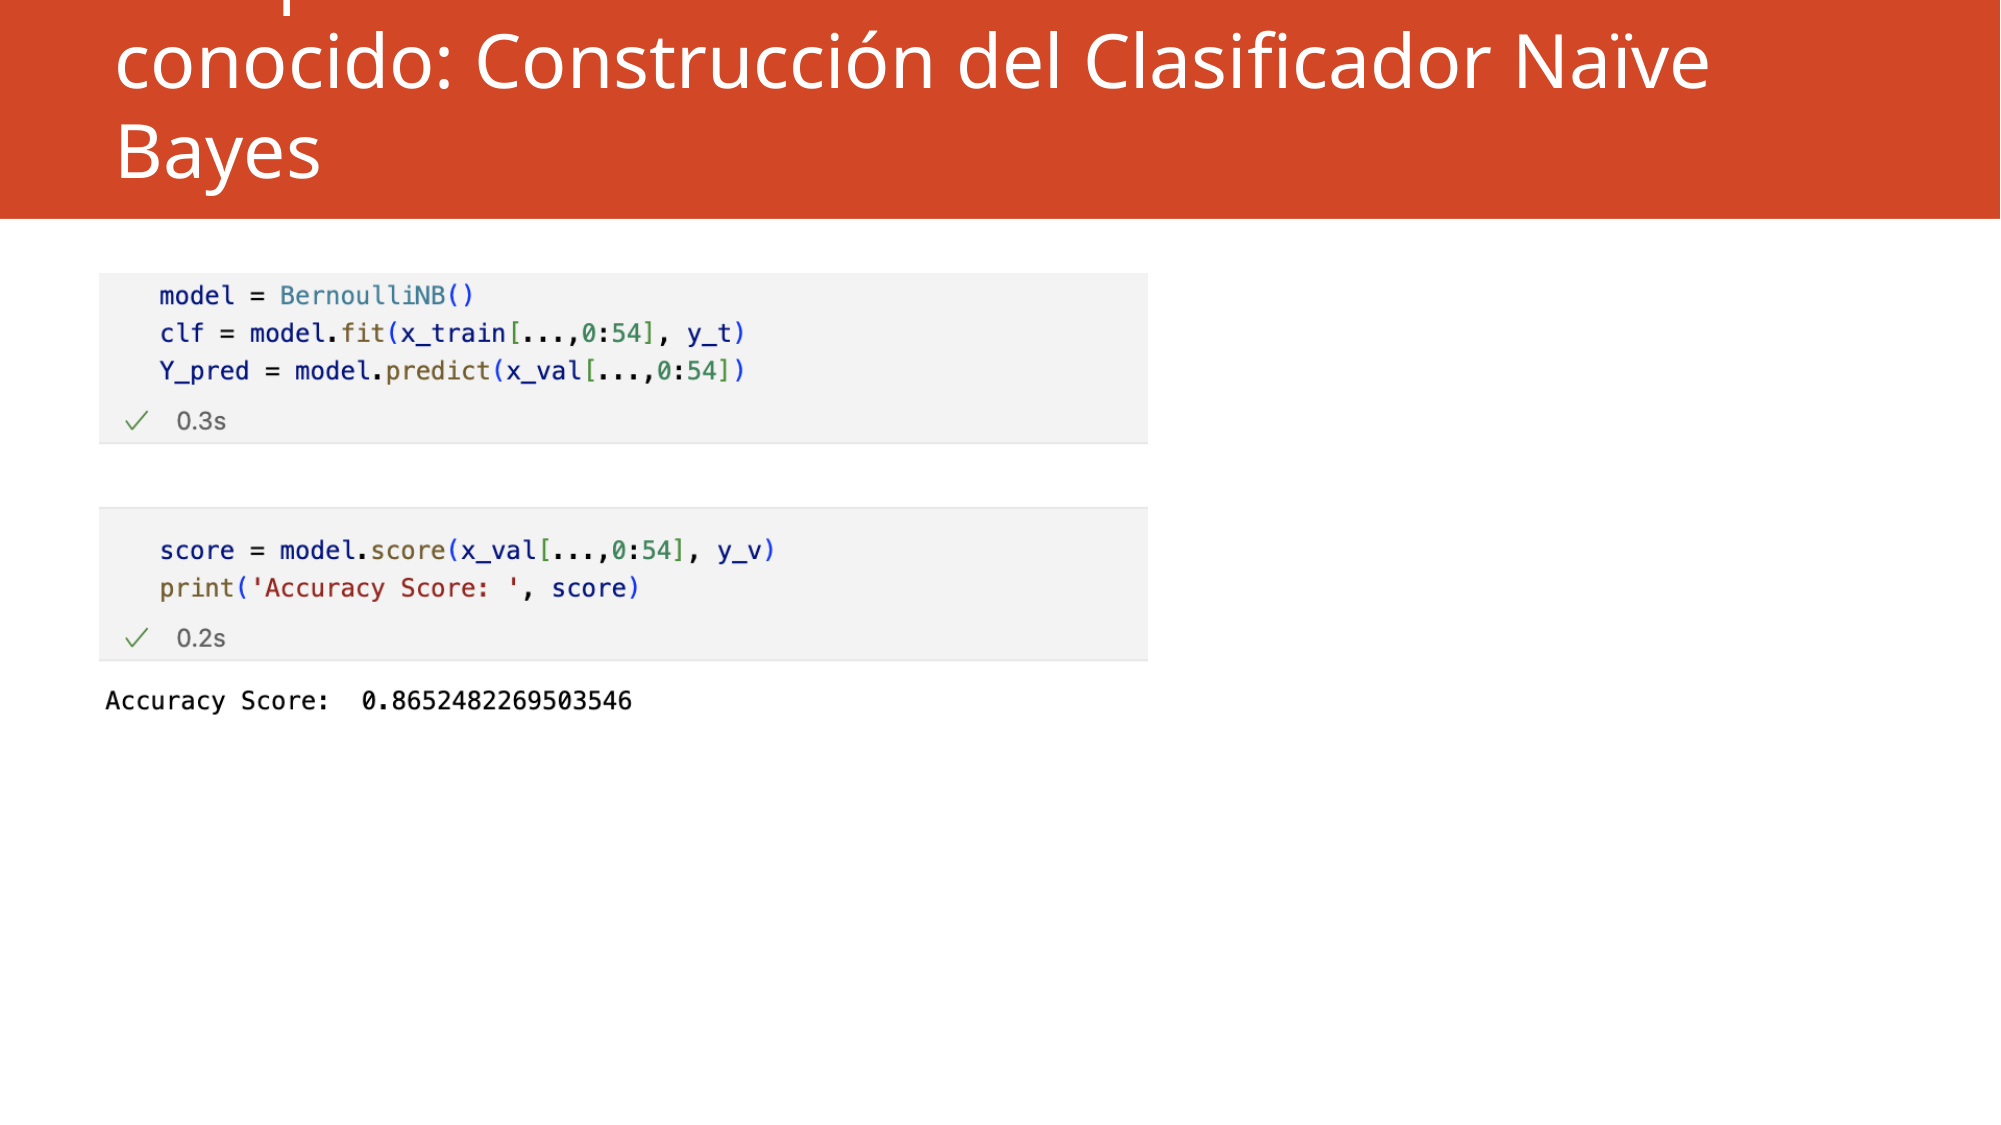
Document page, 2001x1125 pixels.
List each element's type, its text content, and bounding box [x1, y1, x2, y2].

picture [99, 273, 1148, 724]
title Comparación del modelo con un clasificador conocido: Construcción del Clasificador Naïve Bayes [99, 0, 1863, 202]
